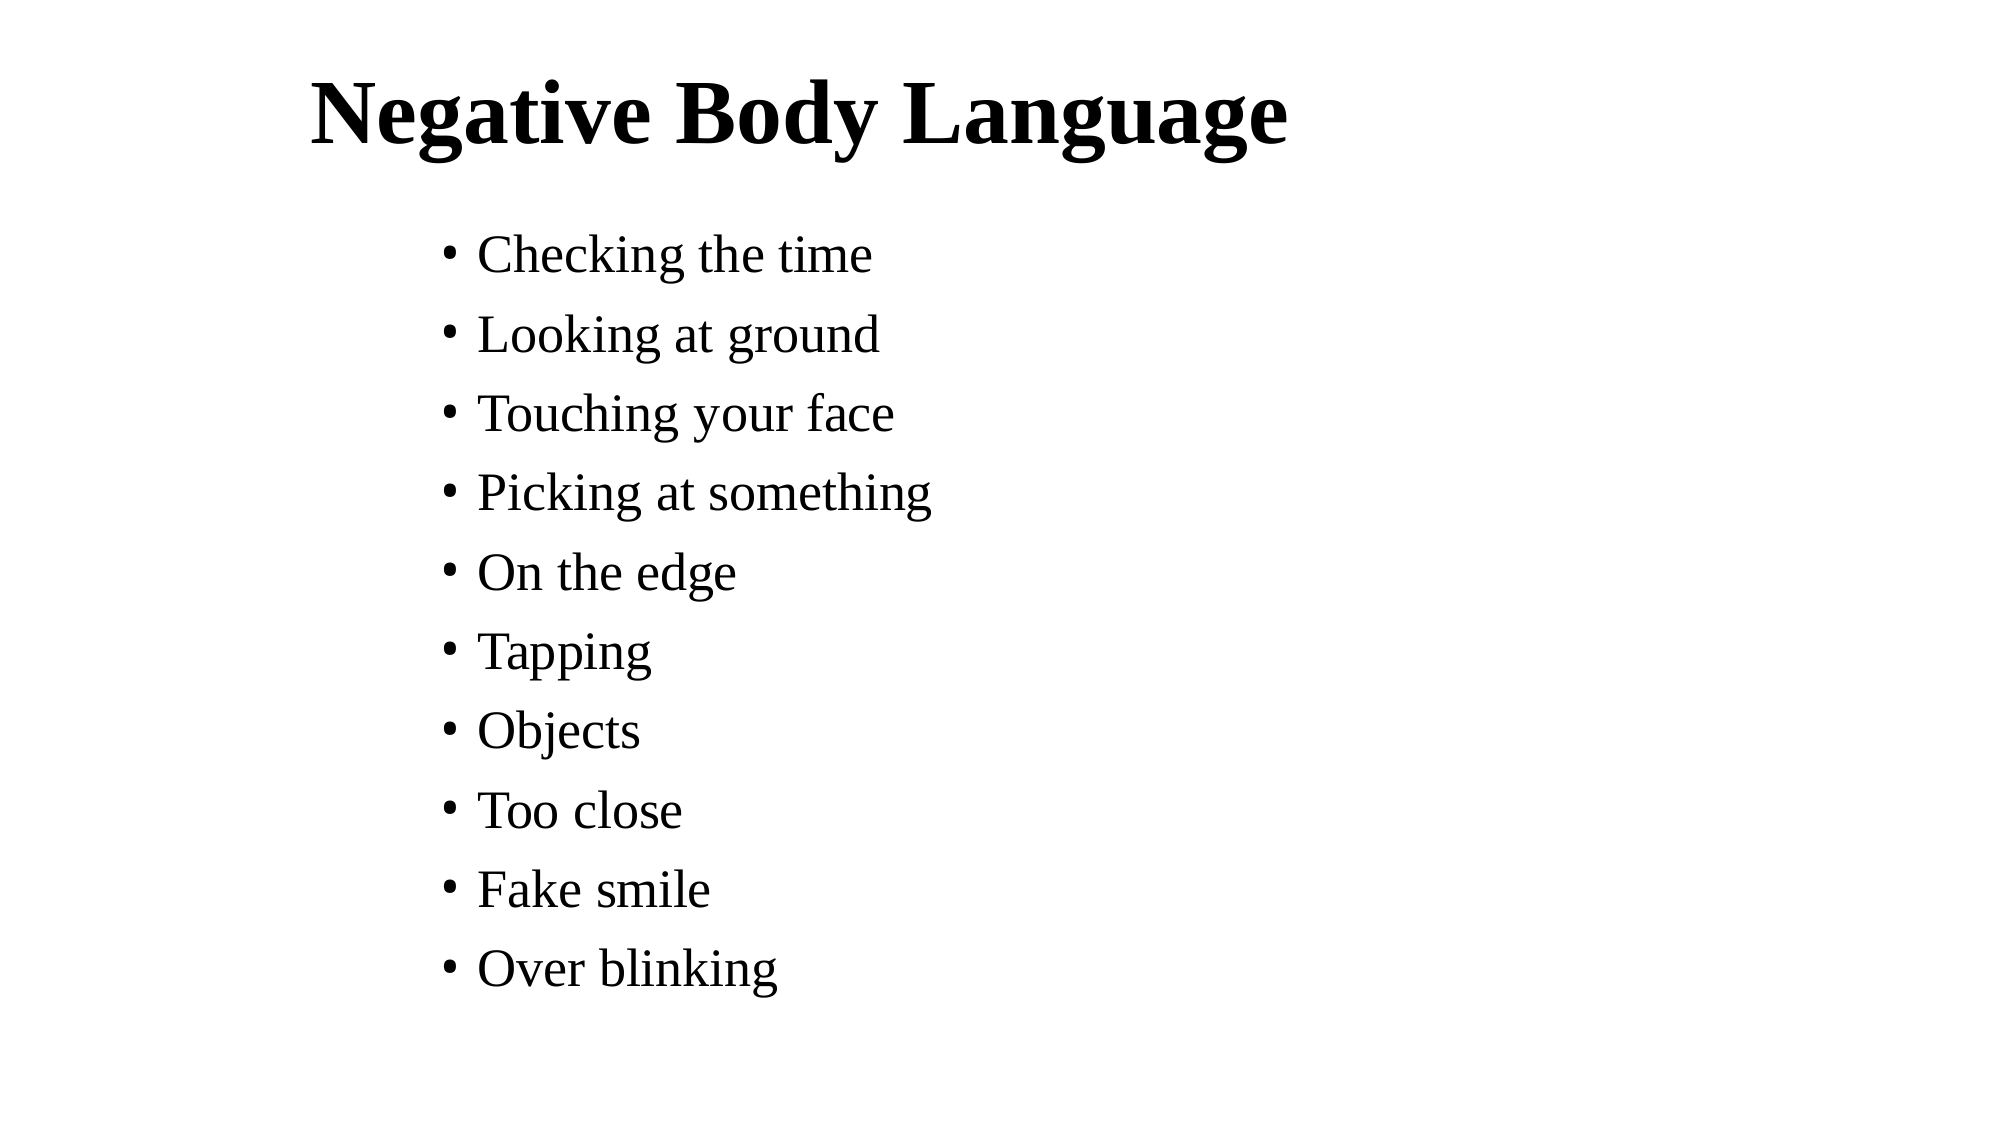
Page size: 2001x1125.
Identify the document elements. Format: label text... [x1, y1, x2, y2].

text_box Checking the time Looking at ground Touching your face Picking at something On the edge Tapping Objects Too close Fake smile Over blinking [437, 202, 937, 998]
title Negative Body Language [308, 49, 1292, 240]
